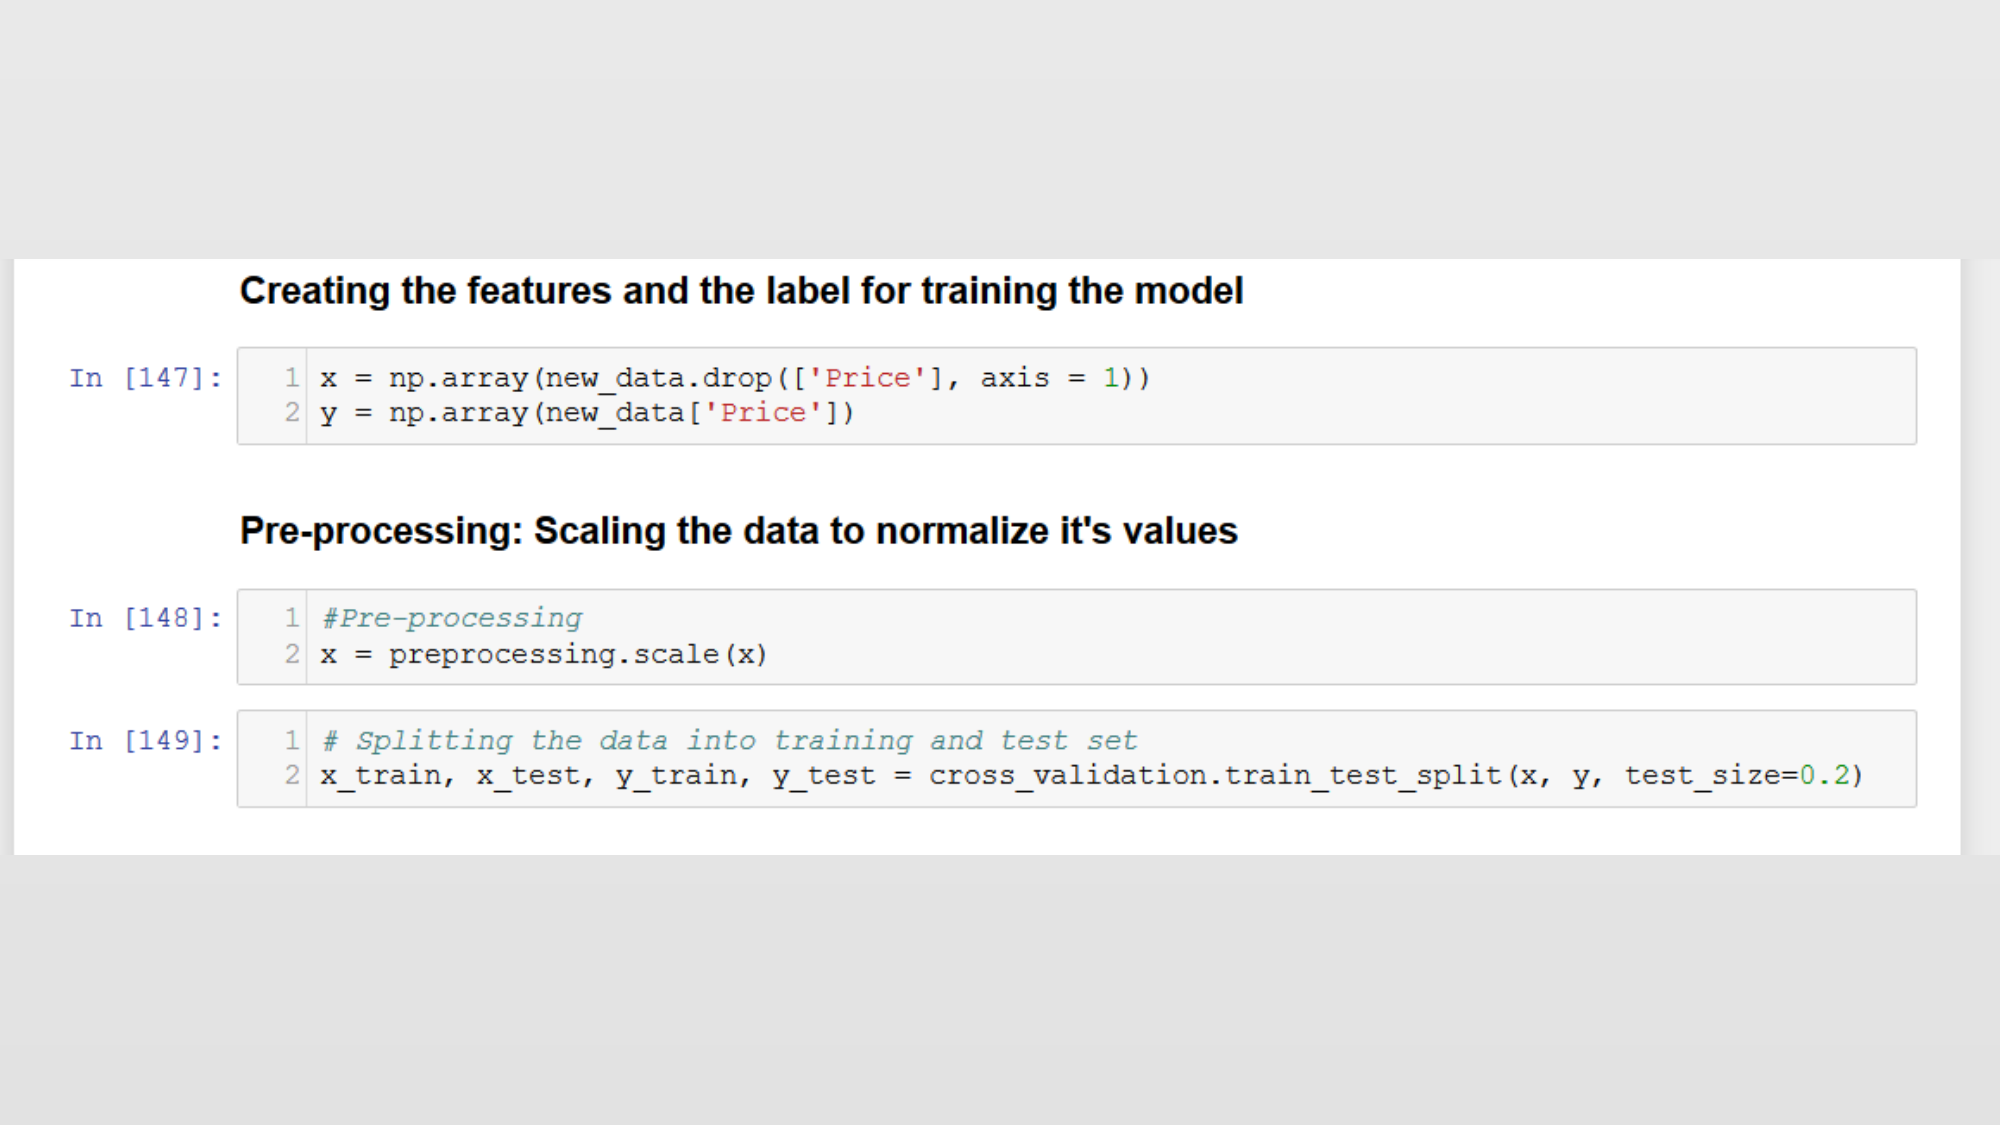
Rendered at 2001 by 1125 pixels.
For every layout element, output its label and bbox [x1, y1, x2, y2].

picture [0, 259, 2000, 855]
